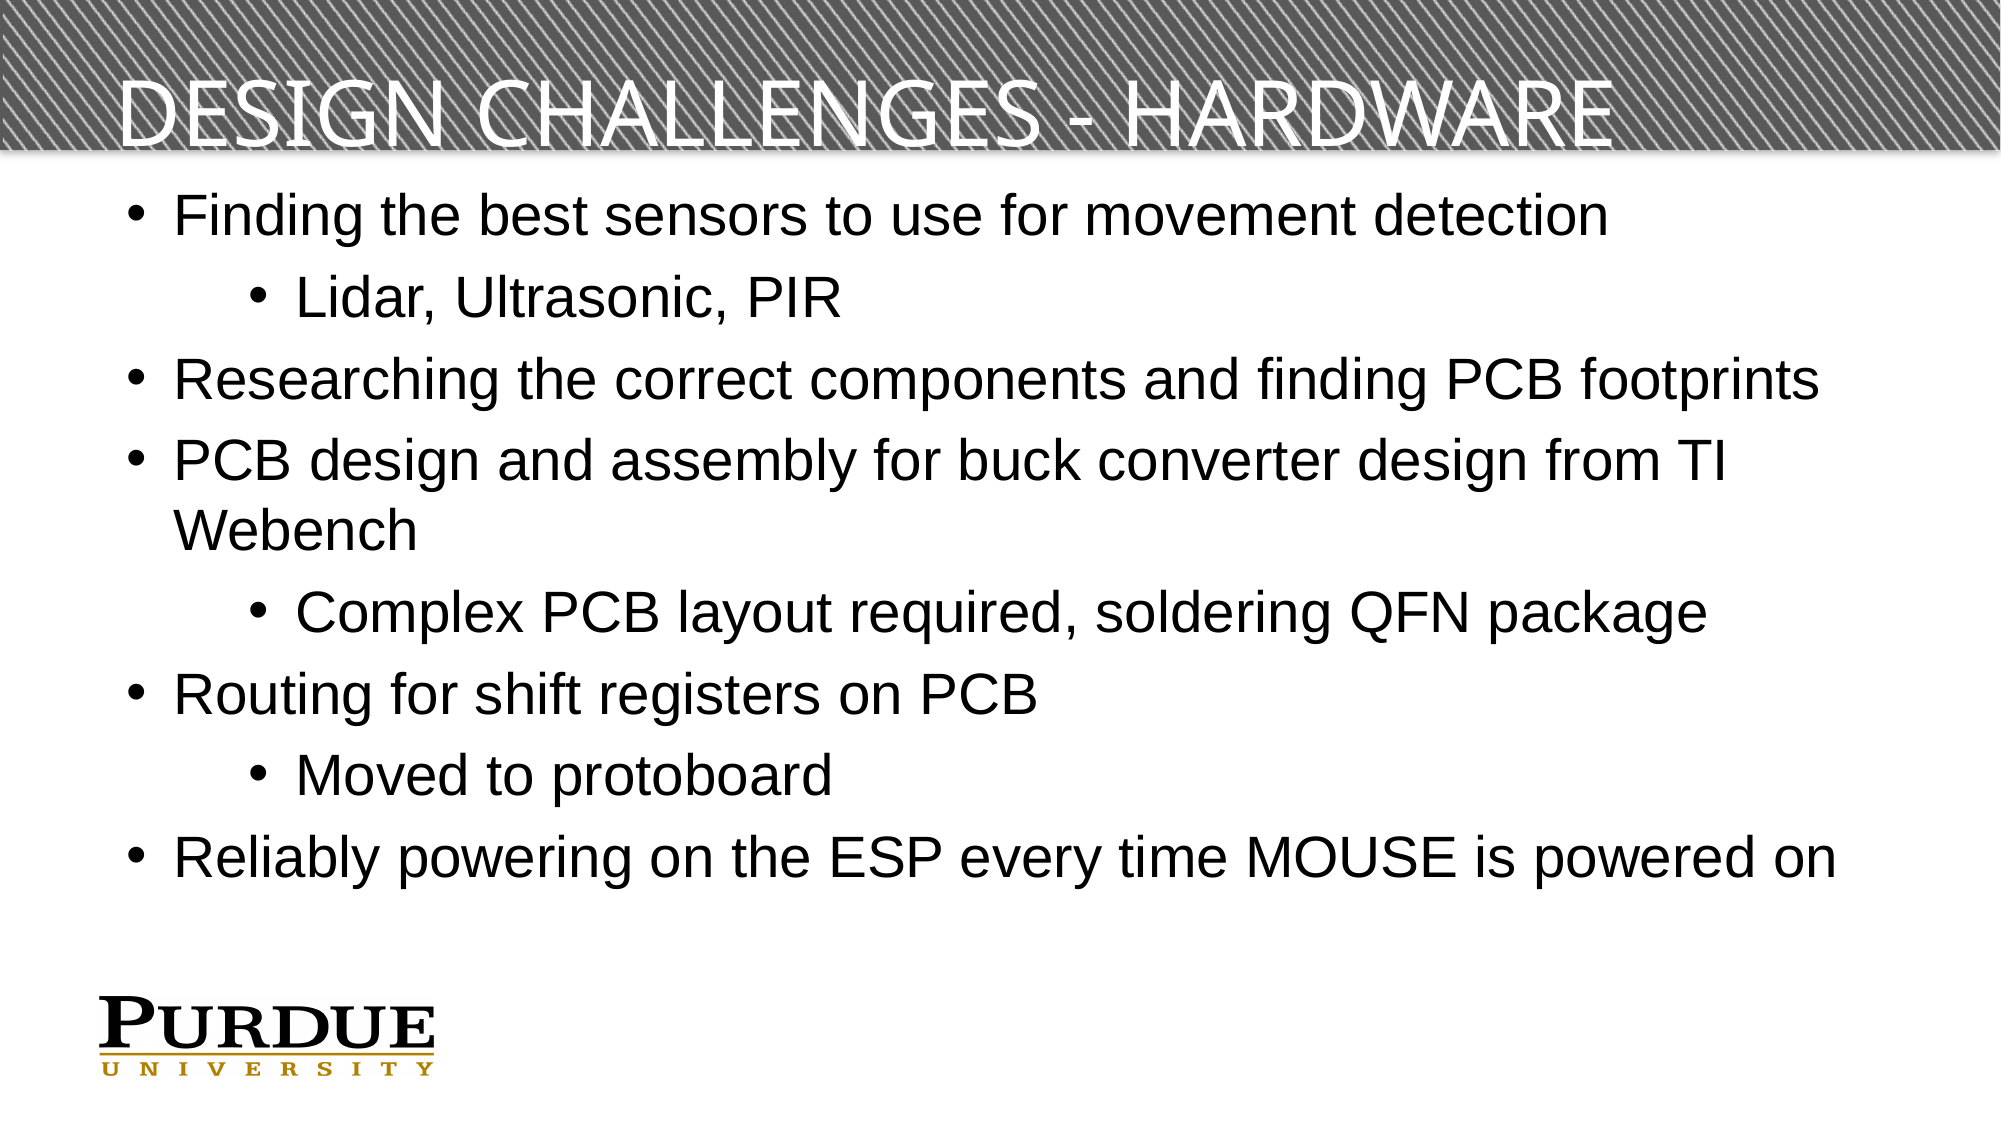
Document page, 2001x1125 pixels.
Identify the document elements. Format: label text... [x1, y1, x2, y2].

title Design Challenges - Hardware [99, 47, 1902, 170]
picture [99, 996, 434, 1076]
list Finding the best sensors to use for movement detection Lidar, Ultrasonic, PIR Researching the correct components and finding PCB footprints PCB design and assembly for buck converter design from TI Webench Complex PCB layout required, soldering QFN package Routing for shift registers on PCB Moved to protoboard Reliably powering on the ESP every time MOUSE is powered on [111, 170, 1923, 970]
